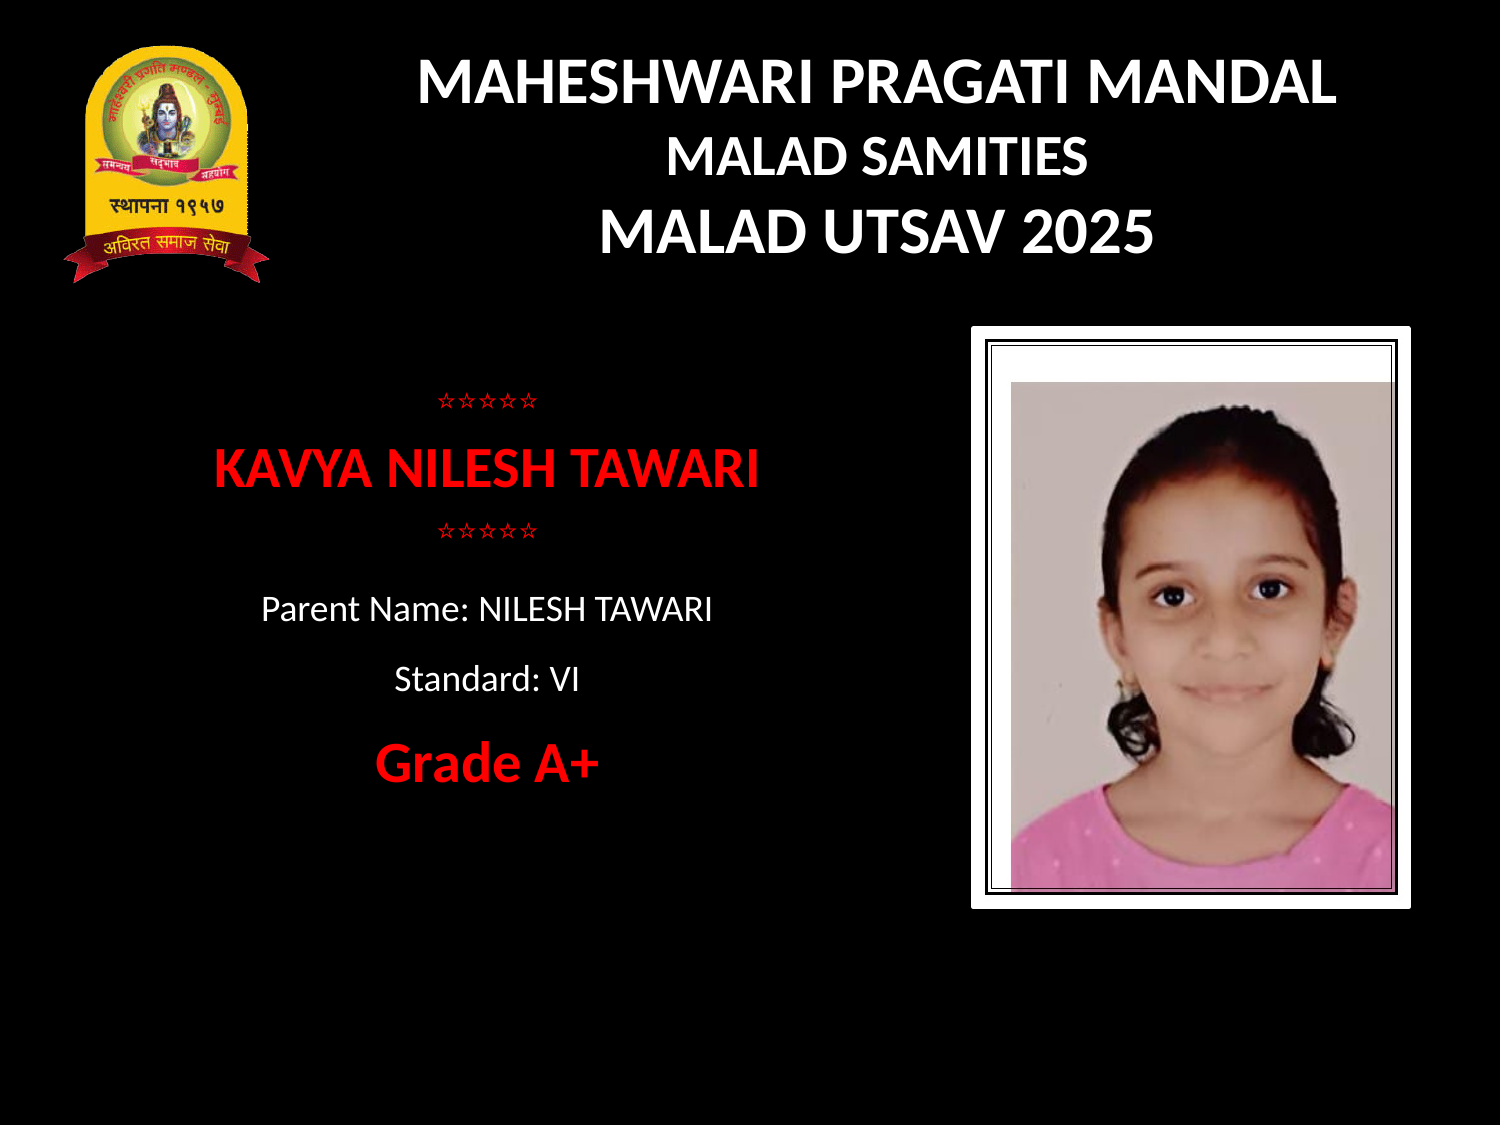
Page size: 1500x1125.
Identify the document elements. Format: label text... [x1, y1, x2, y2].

picture [974, 329, 1408, 907]
text_box ⭐⭐⭐⭐⭐ KAVYA NILESH TAWARI ⭐⭐⭐⭐⭐ Parent Name: NILESH TAWARI Standard: VI Grade A+ [74, 374, 900, 802]
text_box MAHESHWARI PRAGATI MANDAL MALAD SAMITIES MALAD UTSAV 2025 [401, 29, 1354, 275]
picture [29, 29, 297, 301]
